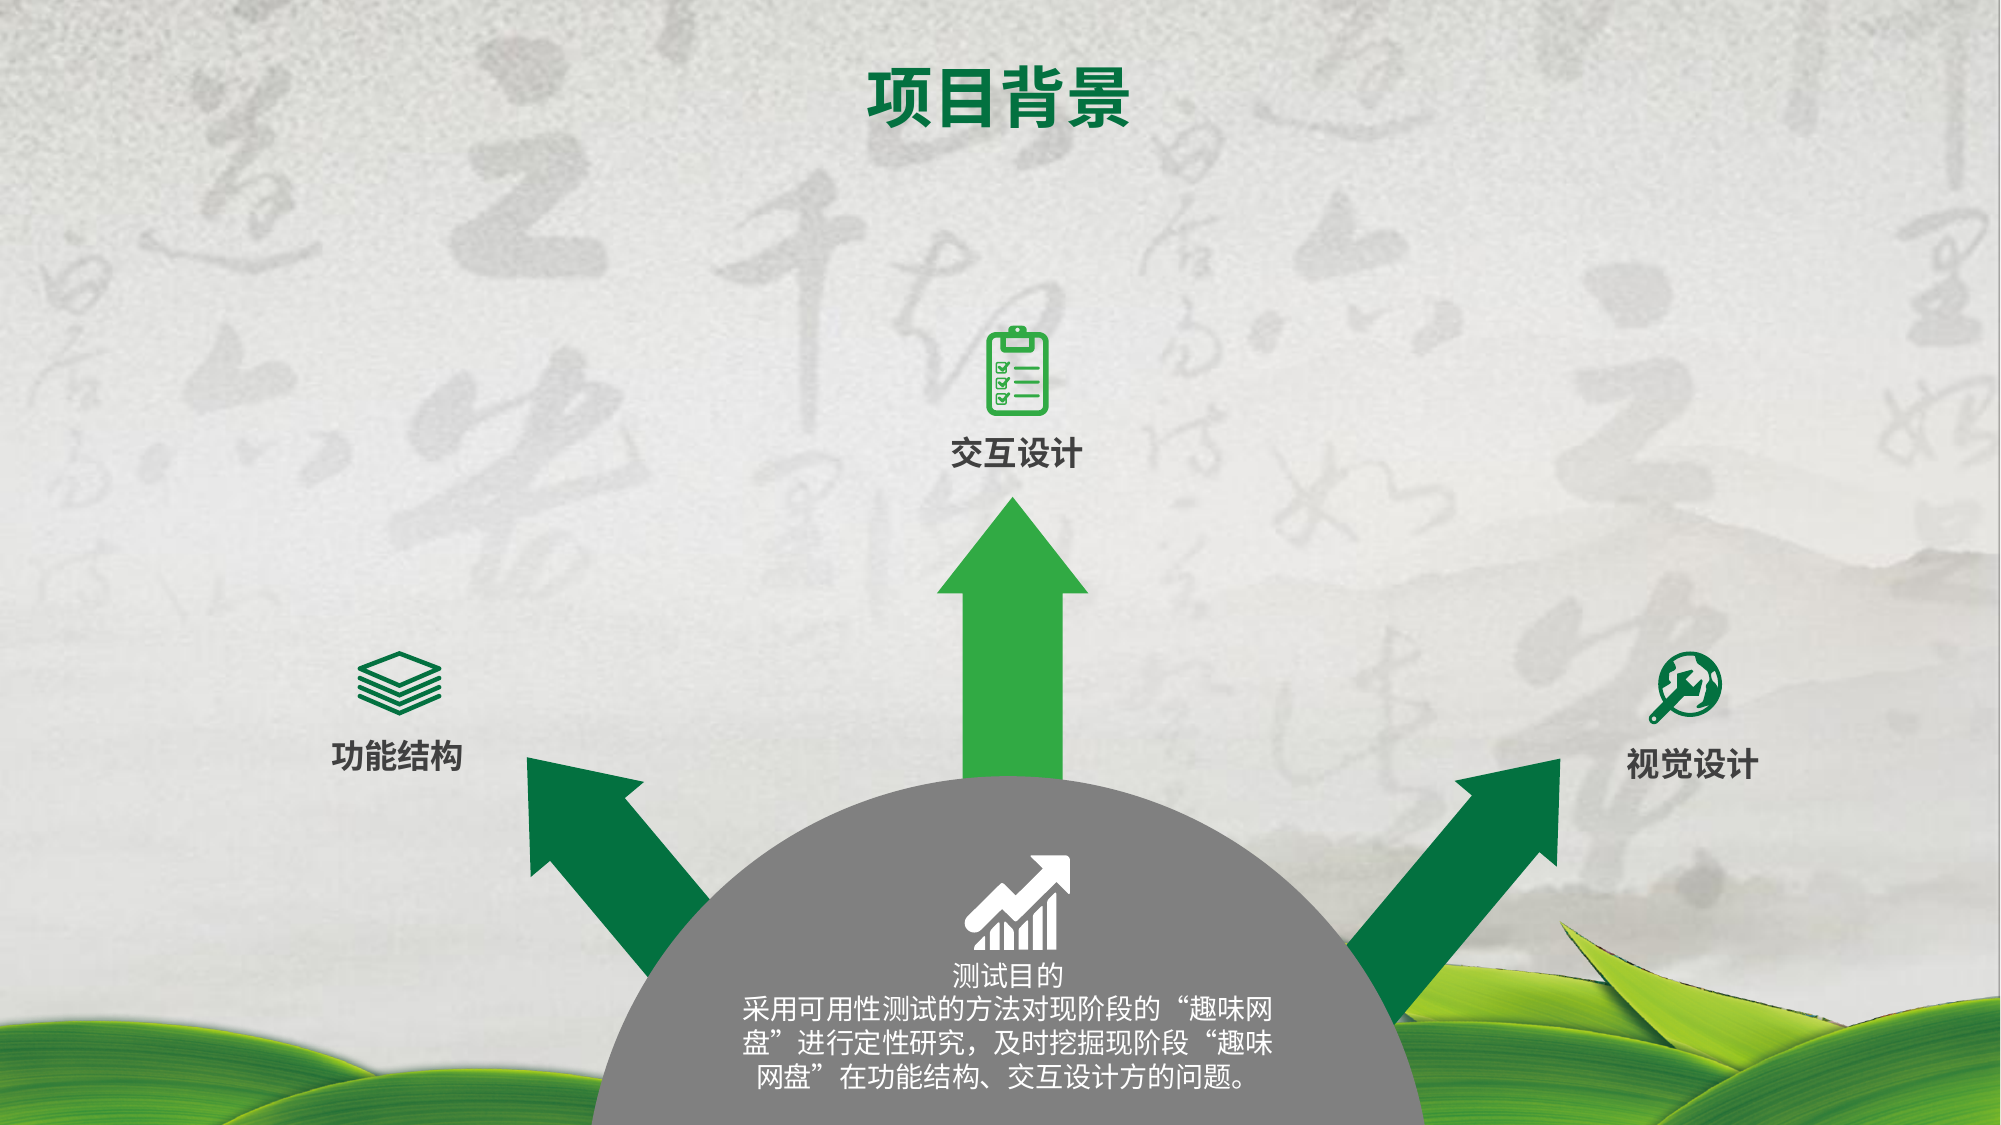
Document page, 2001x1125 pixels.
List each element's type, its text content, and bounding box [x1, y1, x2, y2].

text_box 交互设计 [943, 432, 1091, 473]
text_box [934, 495, 1091, 776]
picture [0, 0, 2001, 1125]
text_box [585, 776, 1431, 1125]
text_box 项目背景 [851, 48, 1149, 143]
text_box [1648, 651, 1723, 725]
text_box [1431, 757, 1562, 983]
text_box 功能结构 [325, 735, 464, 776]
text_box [357, 651, 442, 716]
text_box [525, 755, 622, 904]
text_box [986, 325, 1049, 416]
text_box 视觉设计 [1626, 743, 1762, 784]
